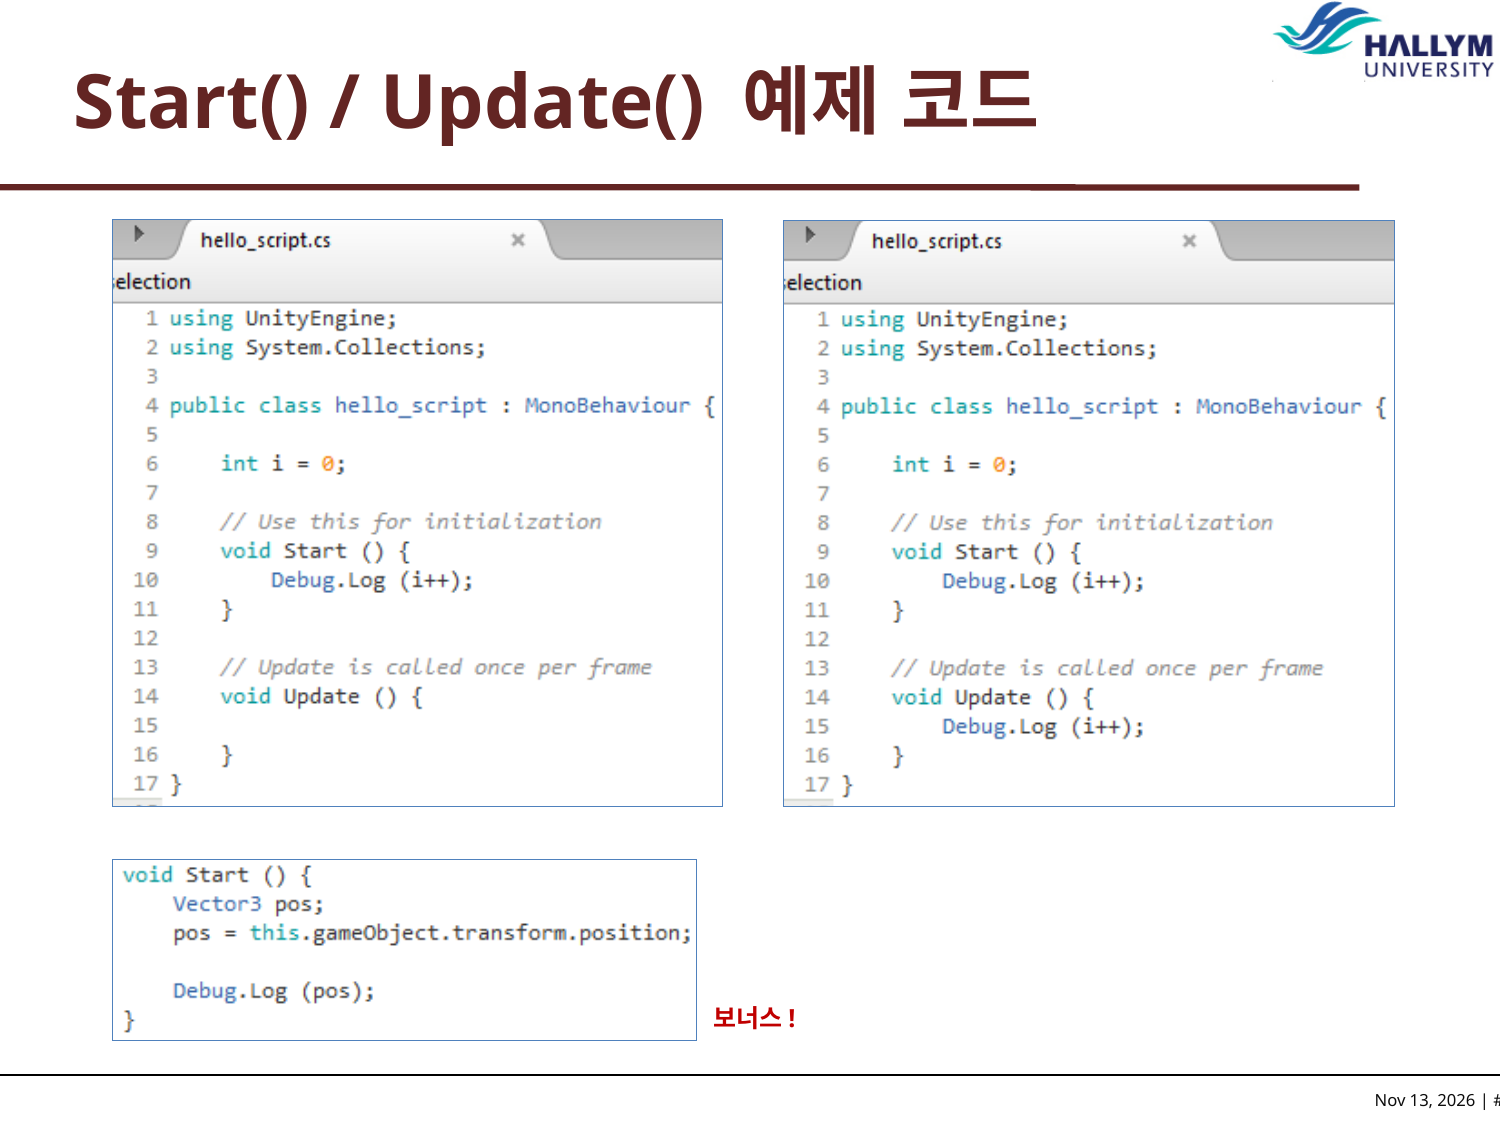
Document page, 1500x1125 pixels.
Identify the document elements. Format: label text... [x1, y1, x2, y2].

picture [783, 220, 1395, 807]
picture [111, 219, 724, 807]
picture [1269, 0, 1500, 82]
picture [111, 859, 698, 1041]
title Start() / Update() 예제 코드 [44, 33, 1395, 164]
text_box 보너스! [701, 995, 811, 1041]
